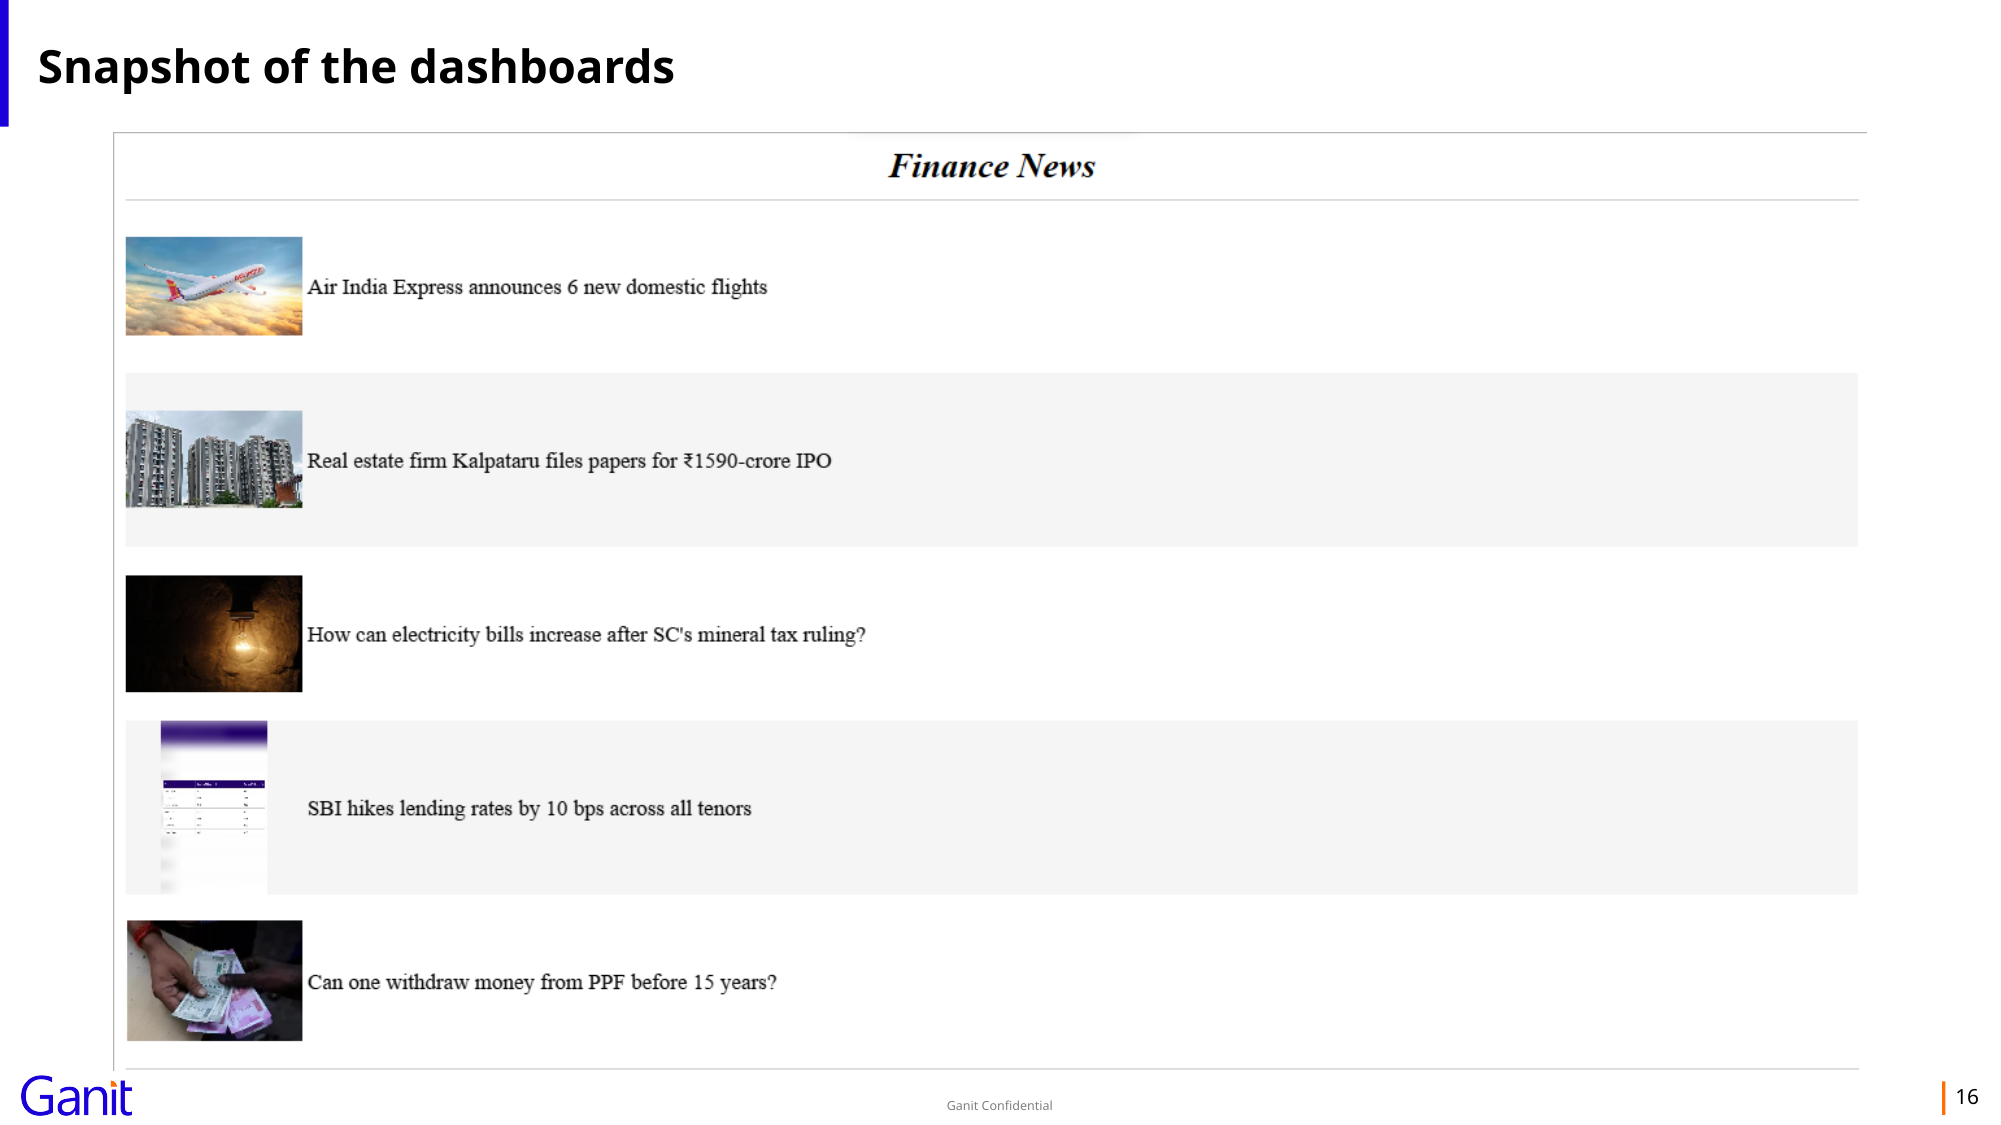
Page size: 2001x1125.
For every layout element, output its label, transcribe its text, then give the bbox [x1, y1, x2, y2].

picture [18, 132, 1867, 1120]
slide_number 16 [1898, 1068, 1994, 1125]
title Snapshot of the dashboards [22, 10, 1958, 120]
footer Ganit Confidential [892, 1090, 1108, 1122]
